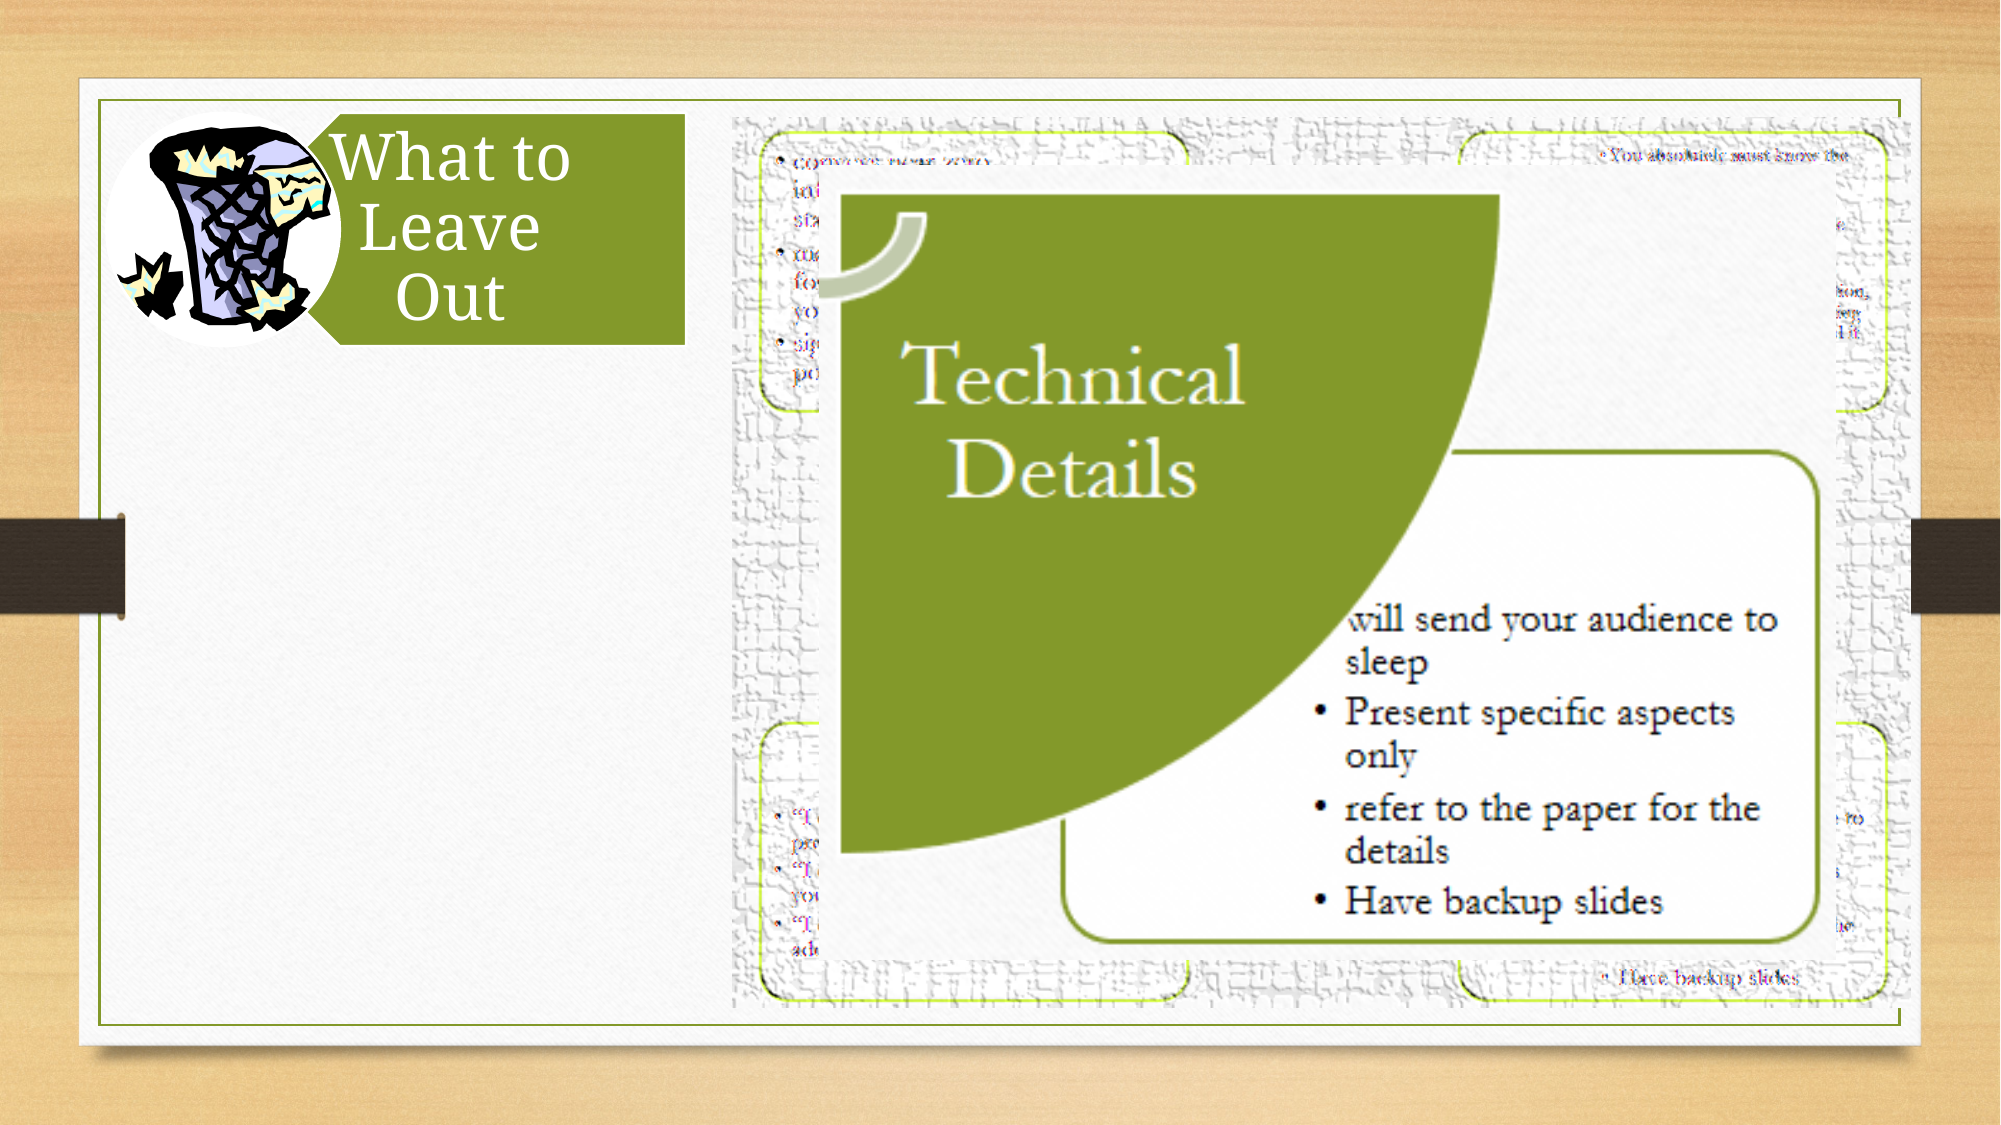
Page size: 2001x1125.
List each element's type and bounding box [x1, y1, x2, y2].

text_box [47, 76, 745, 382]
picture [0, 0, 2001, 1125]
